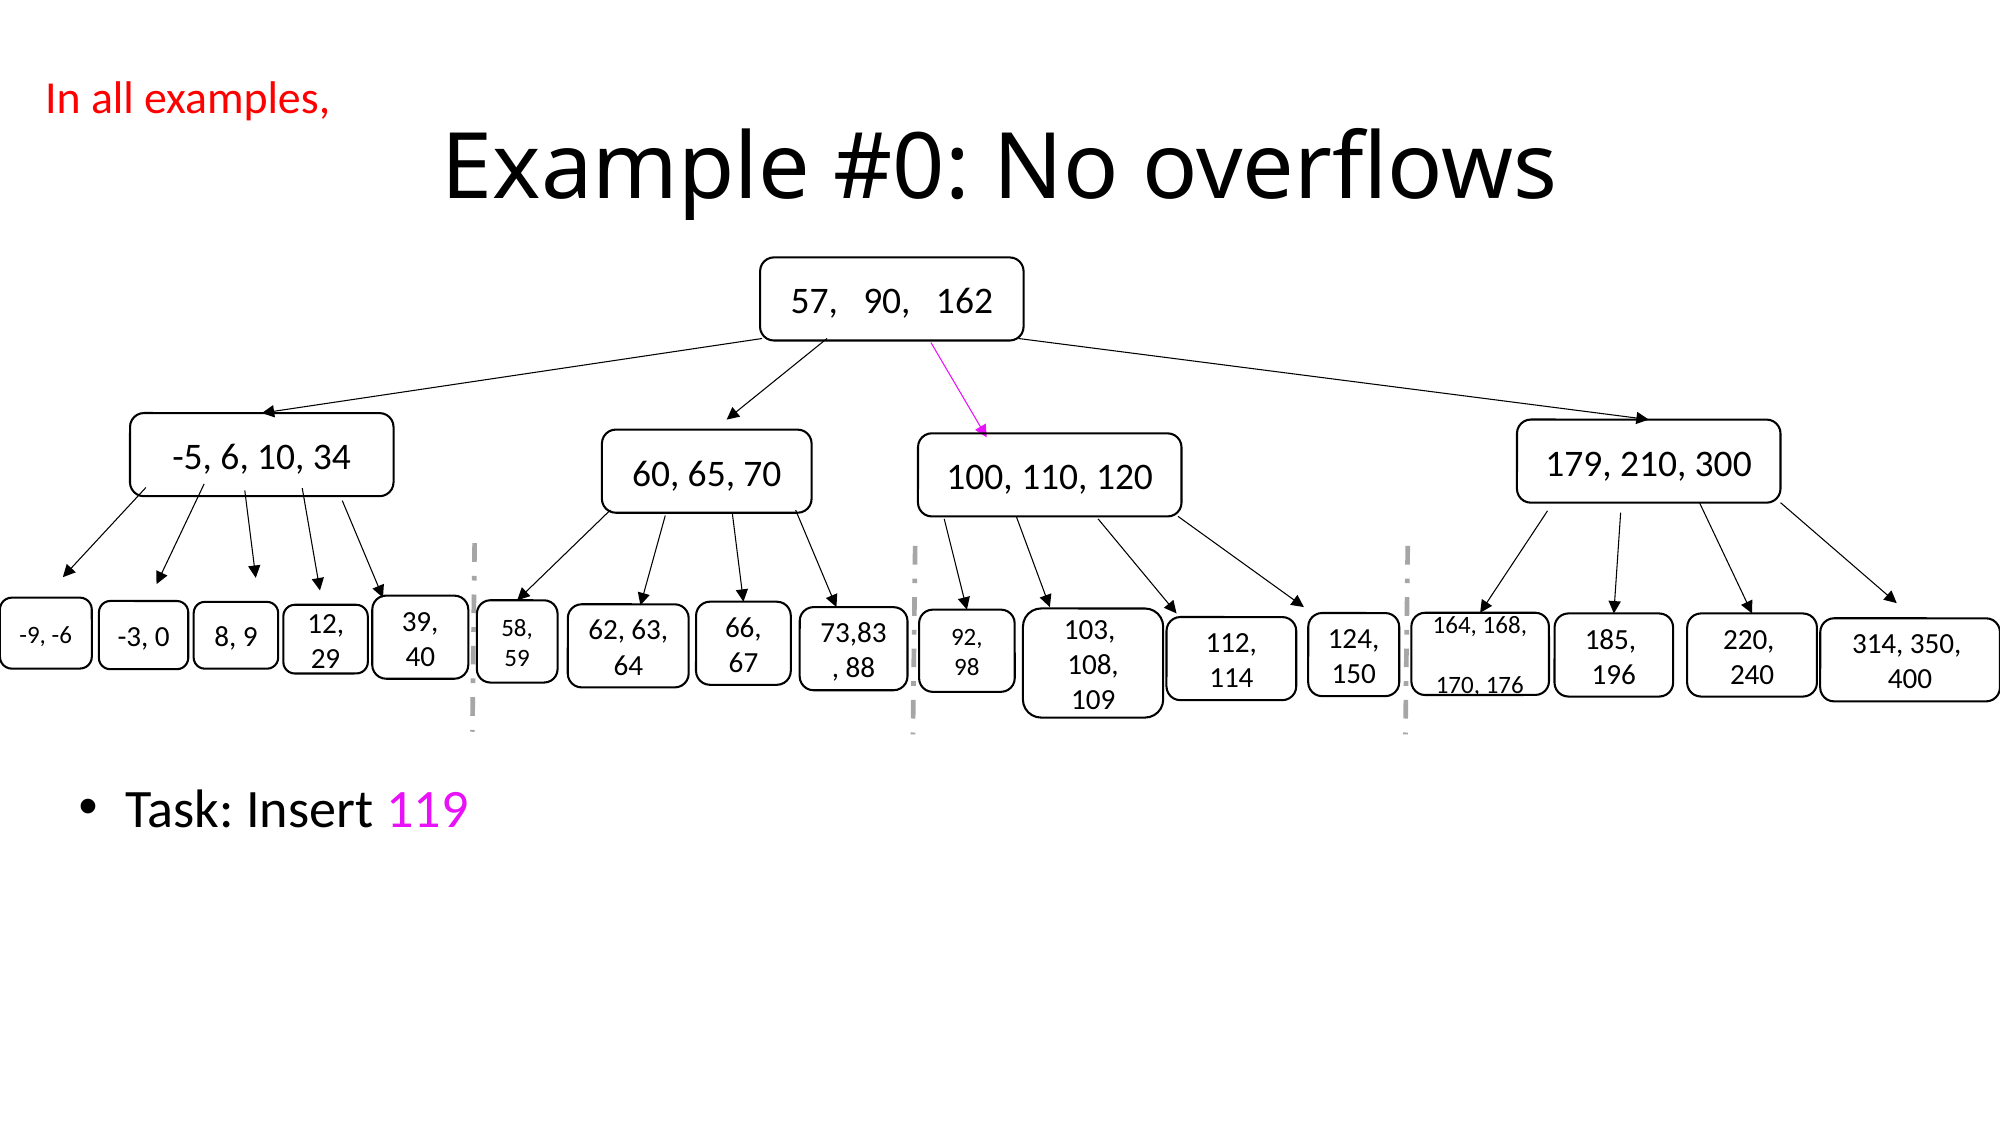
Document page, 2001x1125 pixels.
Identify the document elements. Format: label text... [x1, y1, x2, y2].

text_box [912, 545, 916, 735]
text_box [1780, 502, 1897, 604]
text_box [795, 510, 837, 608]
text_box -5, 6, 10, 34 [128, 411, 395, 498]
text_box 185, 196 [1553, 612, 1675, 698]
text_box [640, 515, 666, 606]
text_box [1016, 516, 1050, 608]
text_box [726, 338, 827, 420]
text_box 66, 67 [694, 600, 792, 686]
text_box 73,83, 88 [798, 606, 909, 692]
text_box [244, 490, 256, 578]
text_box -9, -6 [0, 596, 93, 670]
text_box 58, 59 [475, 599, 559, 684]
text_box 62, 63, 64 [566, 603, 690, 689]
text_box 103, 108, 109 [1021, 607, 1165, 701]
text_box -3, 0 [97, 599, 190, 671]
text_box 57, 90, 162 [759, 256, 1025, 342]
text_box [1699, 502, 1753, 614]
text_box 179, 210, 300 [1515, 418, 1782, 504]
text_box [1480, 510, 1548, 613]
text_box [517, 509, 611, 601]
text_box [156, 483, 205, 585]
text_box 100, 110, 120 [916, 432, 1183, 518]
text_box 92, 98 [918, 608, 1016, 693]
text_box 220, 240 [1686, 612, 1818, 698]
text_box 12, 29 [282, 603, 369, 675]
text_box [261, 338, 726, 414]
text_box 314, 350, 400 [1819, 617, 2000, 703]
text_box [342, 500, 383, 598]
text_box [1018, 338, 1649, 420]
text_box 124, 150 [1307, 611, 1401, 698]
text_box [1177, 516, 1304, 608]
text_box 164, 168, 170, 176 [1410, 611, 1551, 697]
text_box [1098, 518, 1177, 614]
text_box 112, 114 [1165, 615, 1298, 701]
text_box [62, 487, 146, 578]
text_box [732, 514, 744, 602]
text_box Task: Insert 119 [63, 701, 1973, 846]
text_box 60, 65, 70 [600, 428, 813, 514]
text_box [302, 488, 320, 591]
text_box 39, 40 [371, 594, 470, 680]
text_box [1613, 512, 1621, 614]
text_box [930, 342, 987, 438]
text_box 8, 9 [192, 600, 280, 670]
title Example #0: No overflows [137, 59, 1863, 278]
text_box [944, 518, 967, 610]
